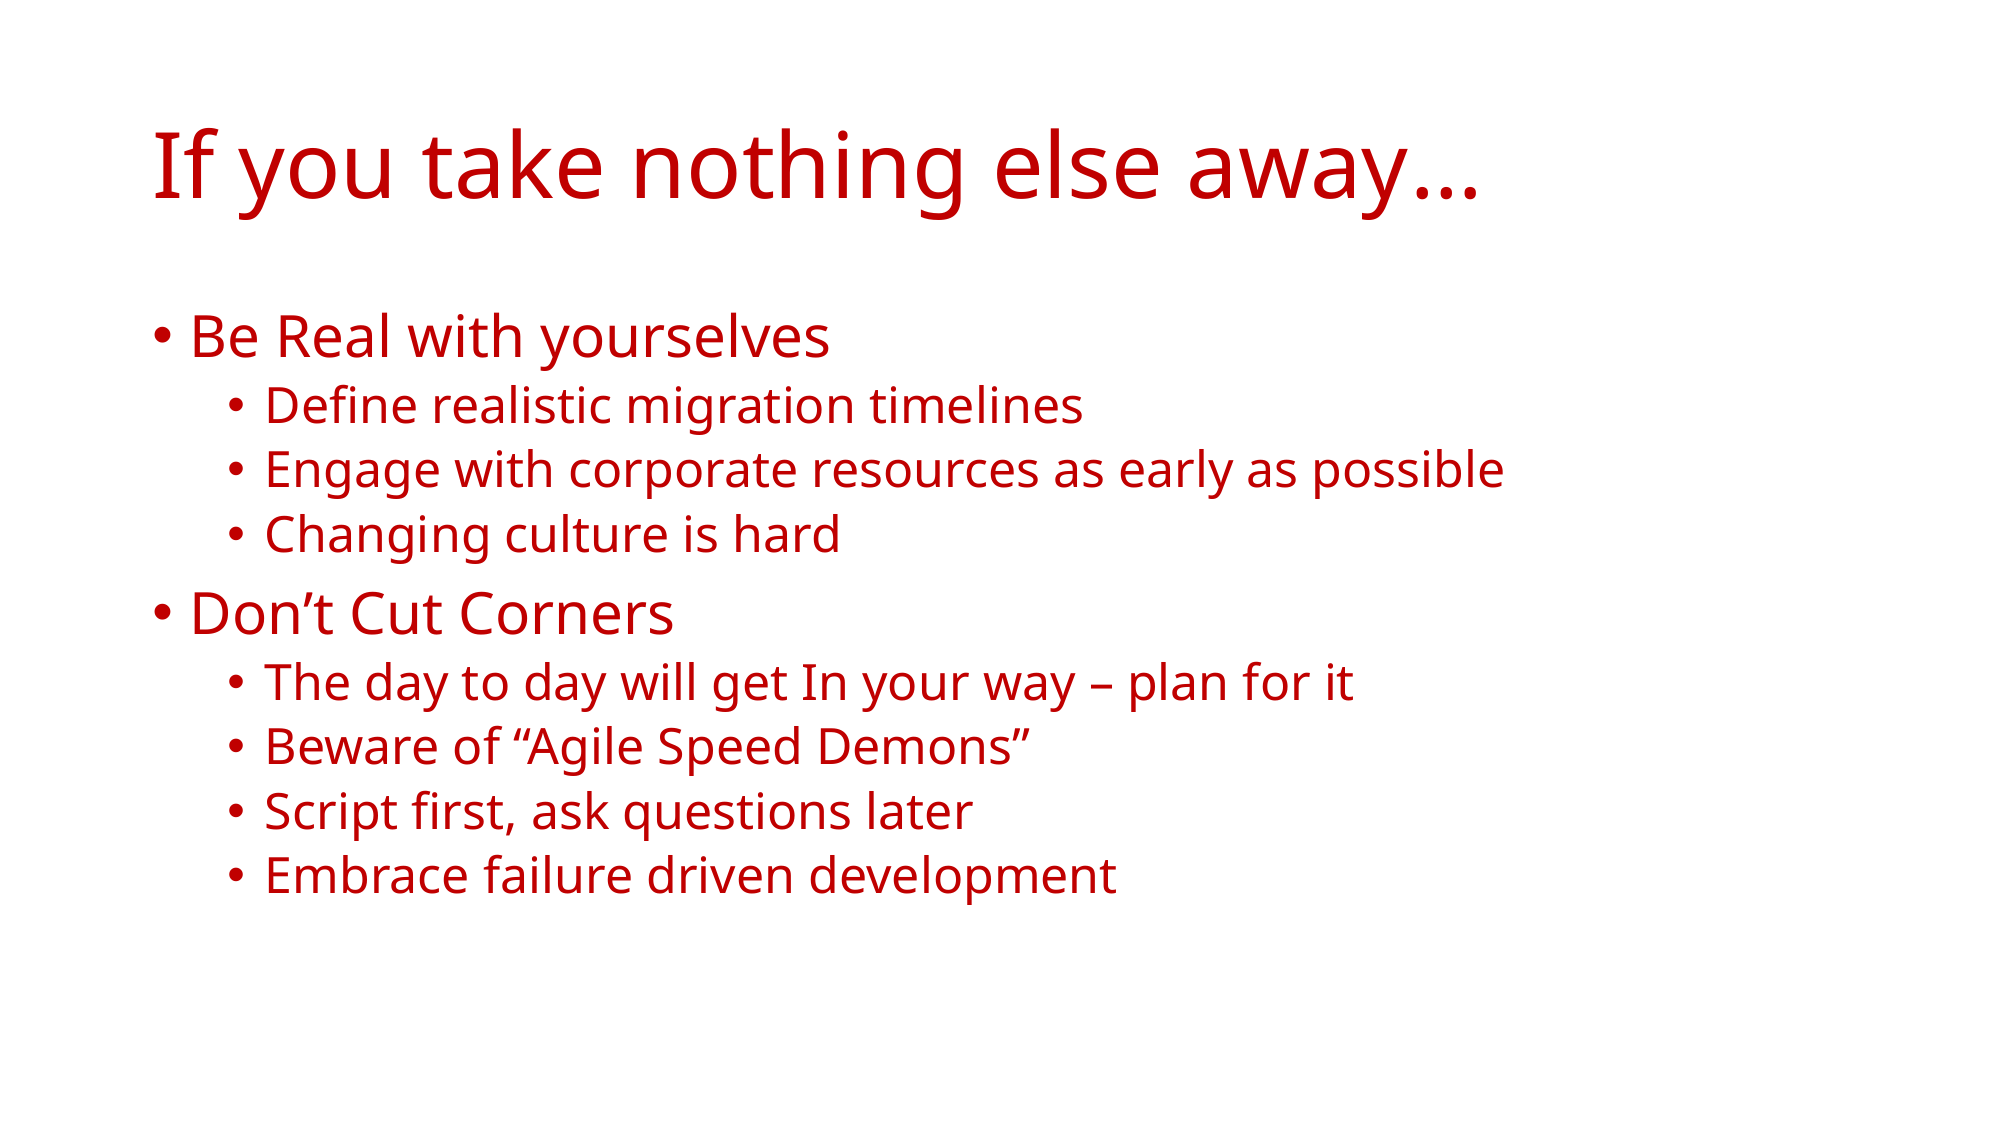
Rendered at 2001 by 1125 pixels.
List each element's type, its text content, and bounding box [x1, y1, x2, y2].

title If you take nothing else away… [137, 59, 1863, 278]
list Be Real with yourselves Define realistic migration timelines Engage with corporate resources as early as possible Changing culture is hard Don’t Cut Corners The day to day will get In your way – plan for it Beware of “Agile Speed Demons” Script first, ask questions later Embrace failure driven development [137, 299, 1863, 1014]
